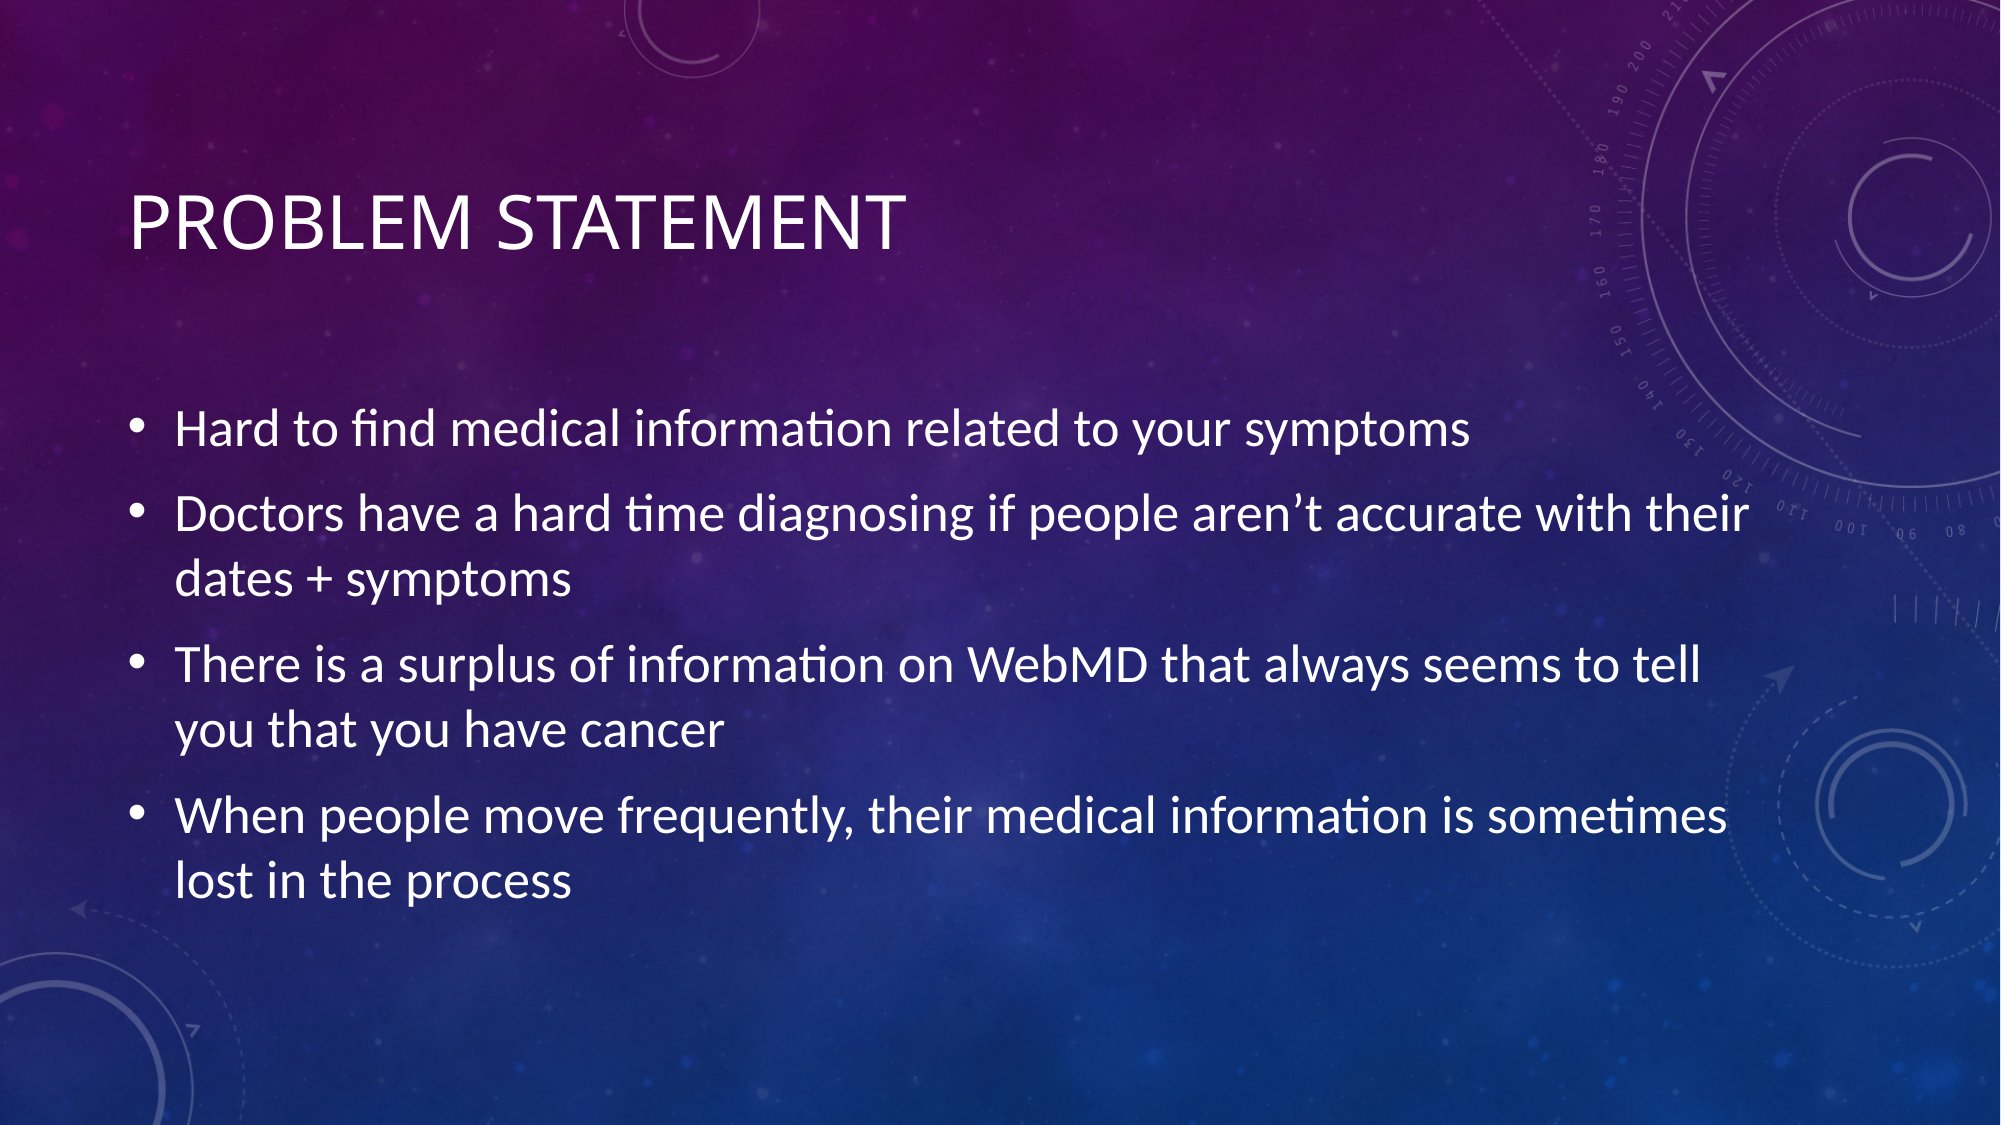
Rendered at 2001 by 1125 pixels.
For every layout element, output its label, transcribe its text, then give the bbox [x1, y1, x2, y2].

picture [0, 0, 2001, 1125]
list Hard to find medical information related to your symptoms Doctors have a hard time diagnosing if people aren’t accurate with their dates + symptoms There is a surplus of information on WebMD that always seems to tell you that you have cancer When people move frequently, their medical information is sometimes lost in the process [112, 351, 1775, 950]
title Problem statement [112, 99, 1775, 339]
